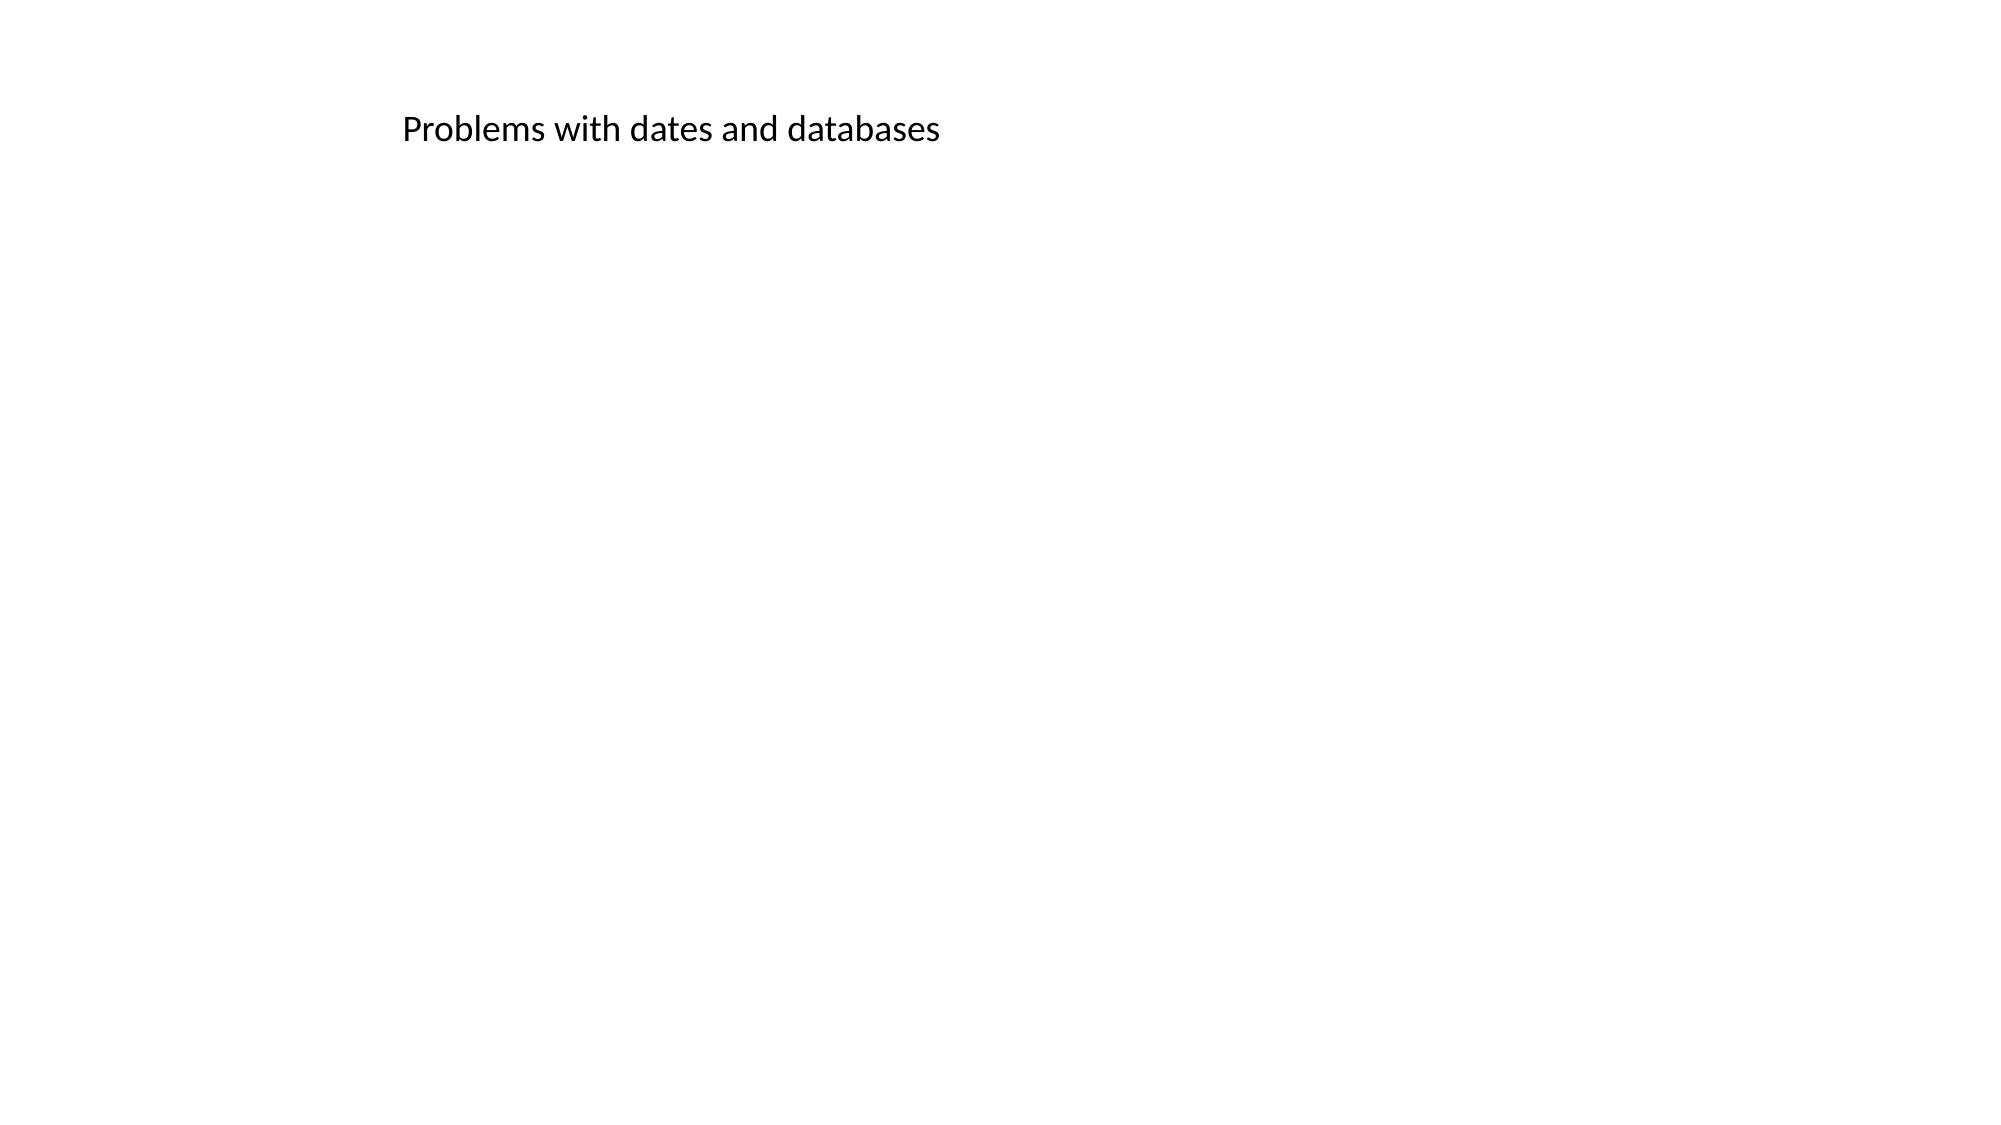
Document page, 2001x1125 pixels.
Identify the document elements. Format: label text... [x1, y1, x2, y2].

text_box Problems with dates and databases [387, 96, 1117, 157]
